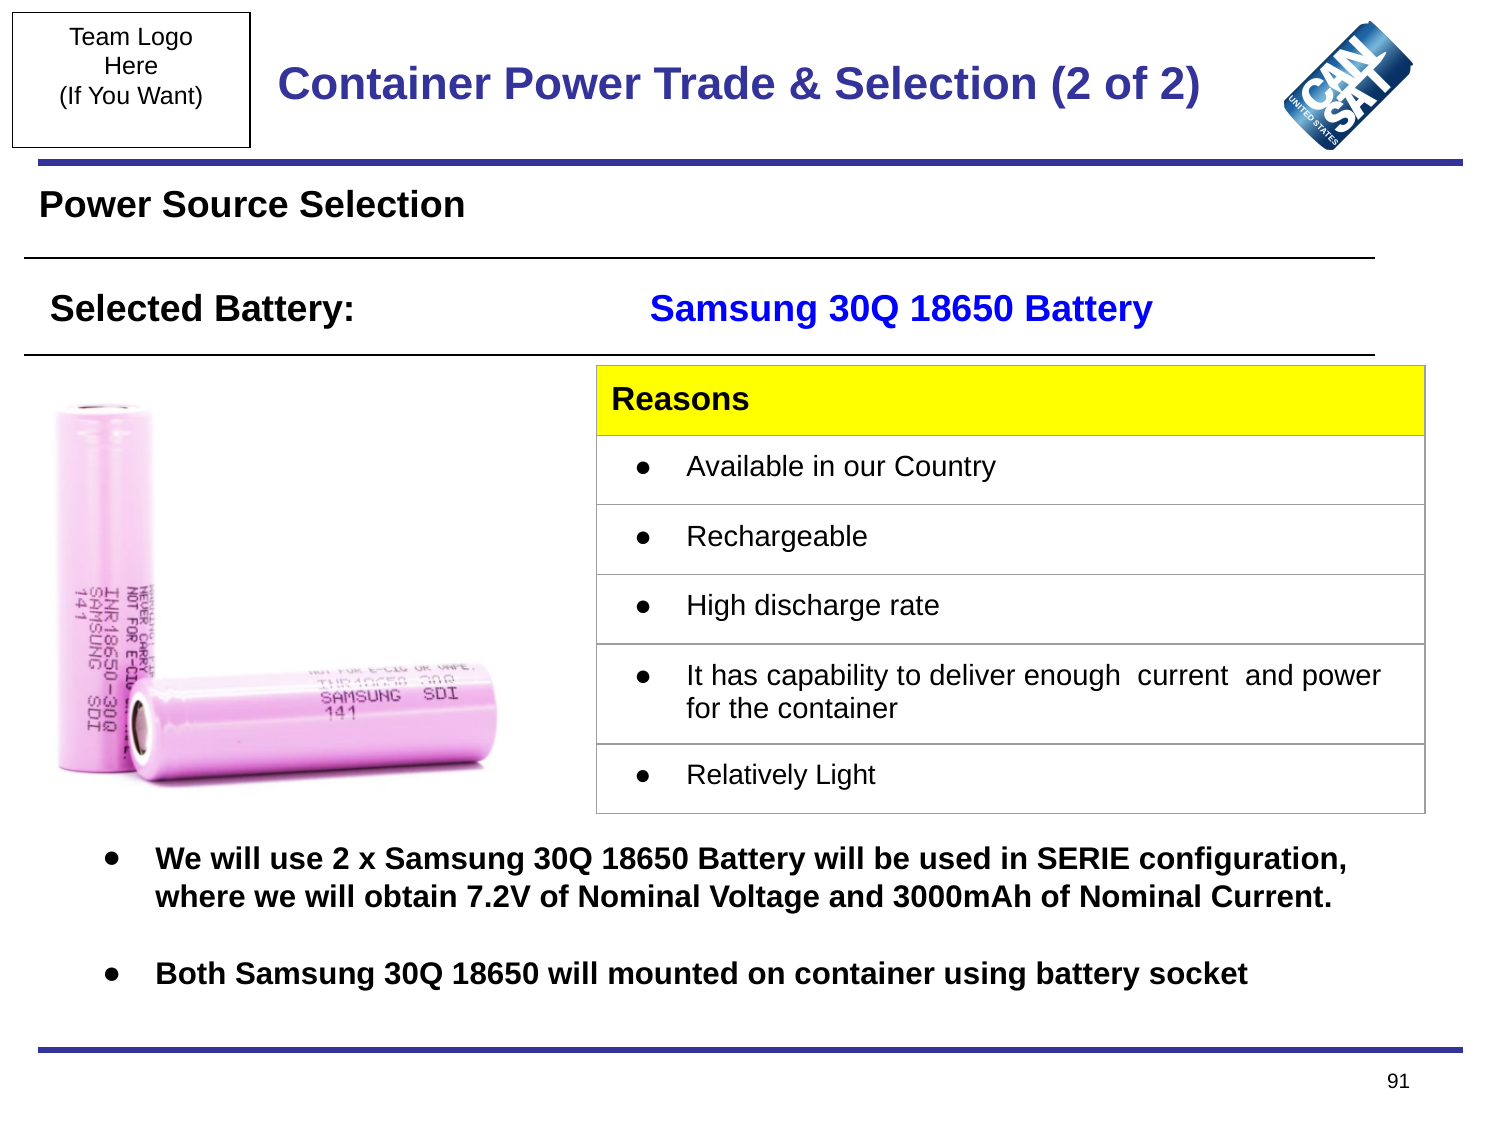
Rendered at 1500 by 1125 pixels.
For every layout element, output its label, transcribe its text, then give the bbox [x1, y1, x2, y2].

slide_number ‹#› [1312, 1059, 1425, 1100]
picture [1284, 21, 1413, 150]
title Container Power Trade & Selection (2 of 2) [262, 12, 1238, 150]
table_header Reasons [597, 366, 1424, 435]
picture [47, 393, 501, 798]
text_box Selected Battery: Samsung 30Q 18650 Battery [34, 268, 1375, 344]
text_box Both Samsung 30Q 18650 will mounted on container using battery socket [65, 938, 1435, 1007]
table_cell It has capability to deliver enough current and power for the container [597, 645, 1424, 743]
table_cell High discharge rate [597, 575, 1424, 643]
table_cell Relatively Light [597, 745, 1424, 813]
text_box We will use 2 x Samsung 30Q 18650 Battery will be used in SERIE configuration, where we will obtain 7.2V of Nominal Voltage and 3000mAh of Nominal Current. [65, 823, 1435, 929]
table_cell Available in our Country [597, 436, 1424, 504]
text_box Power Source Selection [23, 164, 556, 240]
table_cell Rechargeable [597, 505, 1424, 574]
